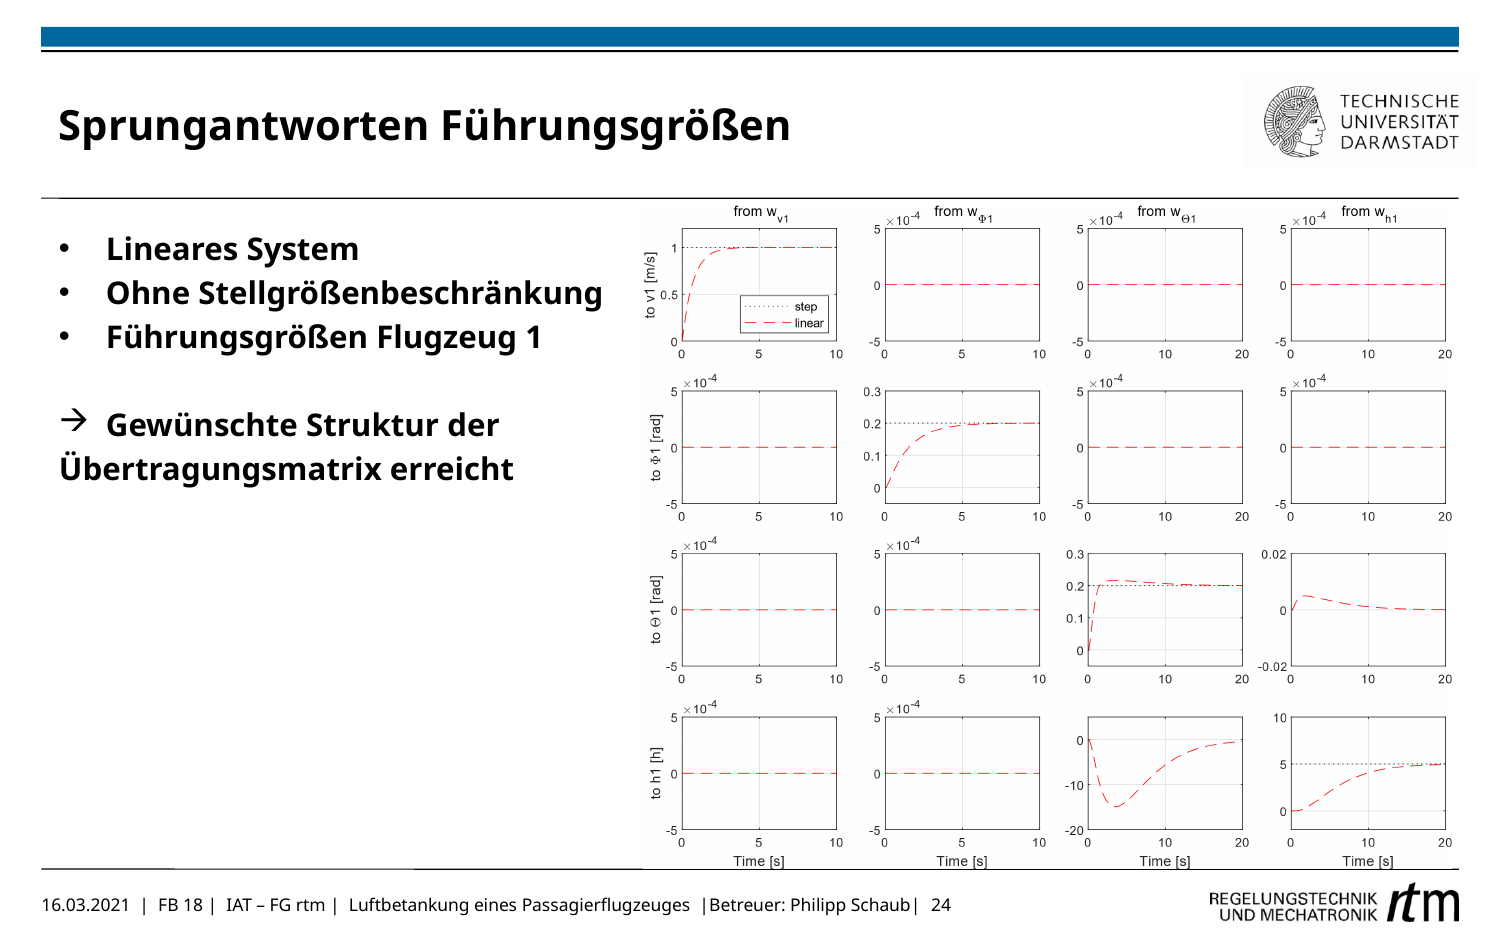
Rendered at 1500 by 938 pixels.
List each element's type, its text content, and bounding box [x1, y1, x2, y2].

picture [1242, 73, 1477, 170]
title Sprungantworten Führungsgrößen [58, 66, 1149, 182]
picture [1210, 882, 1459, 922]
picture [643, 205, 1452, 869]
list Lineares System Ohne Stellgrößenbeschränkung Führungsgrößen Flugzeug 1 Gewünschte Struktur der Übertragungsmatrix erreicht [58, 221, 638, 847]
